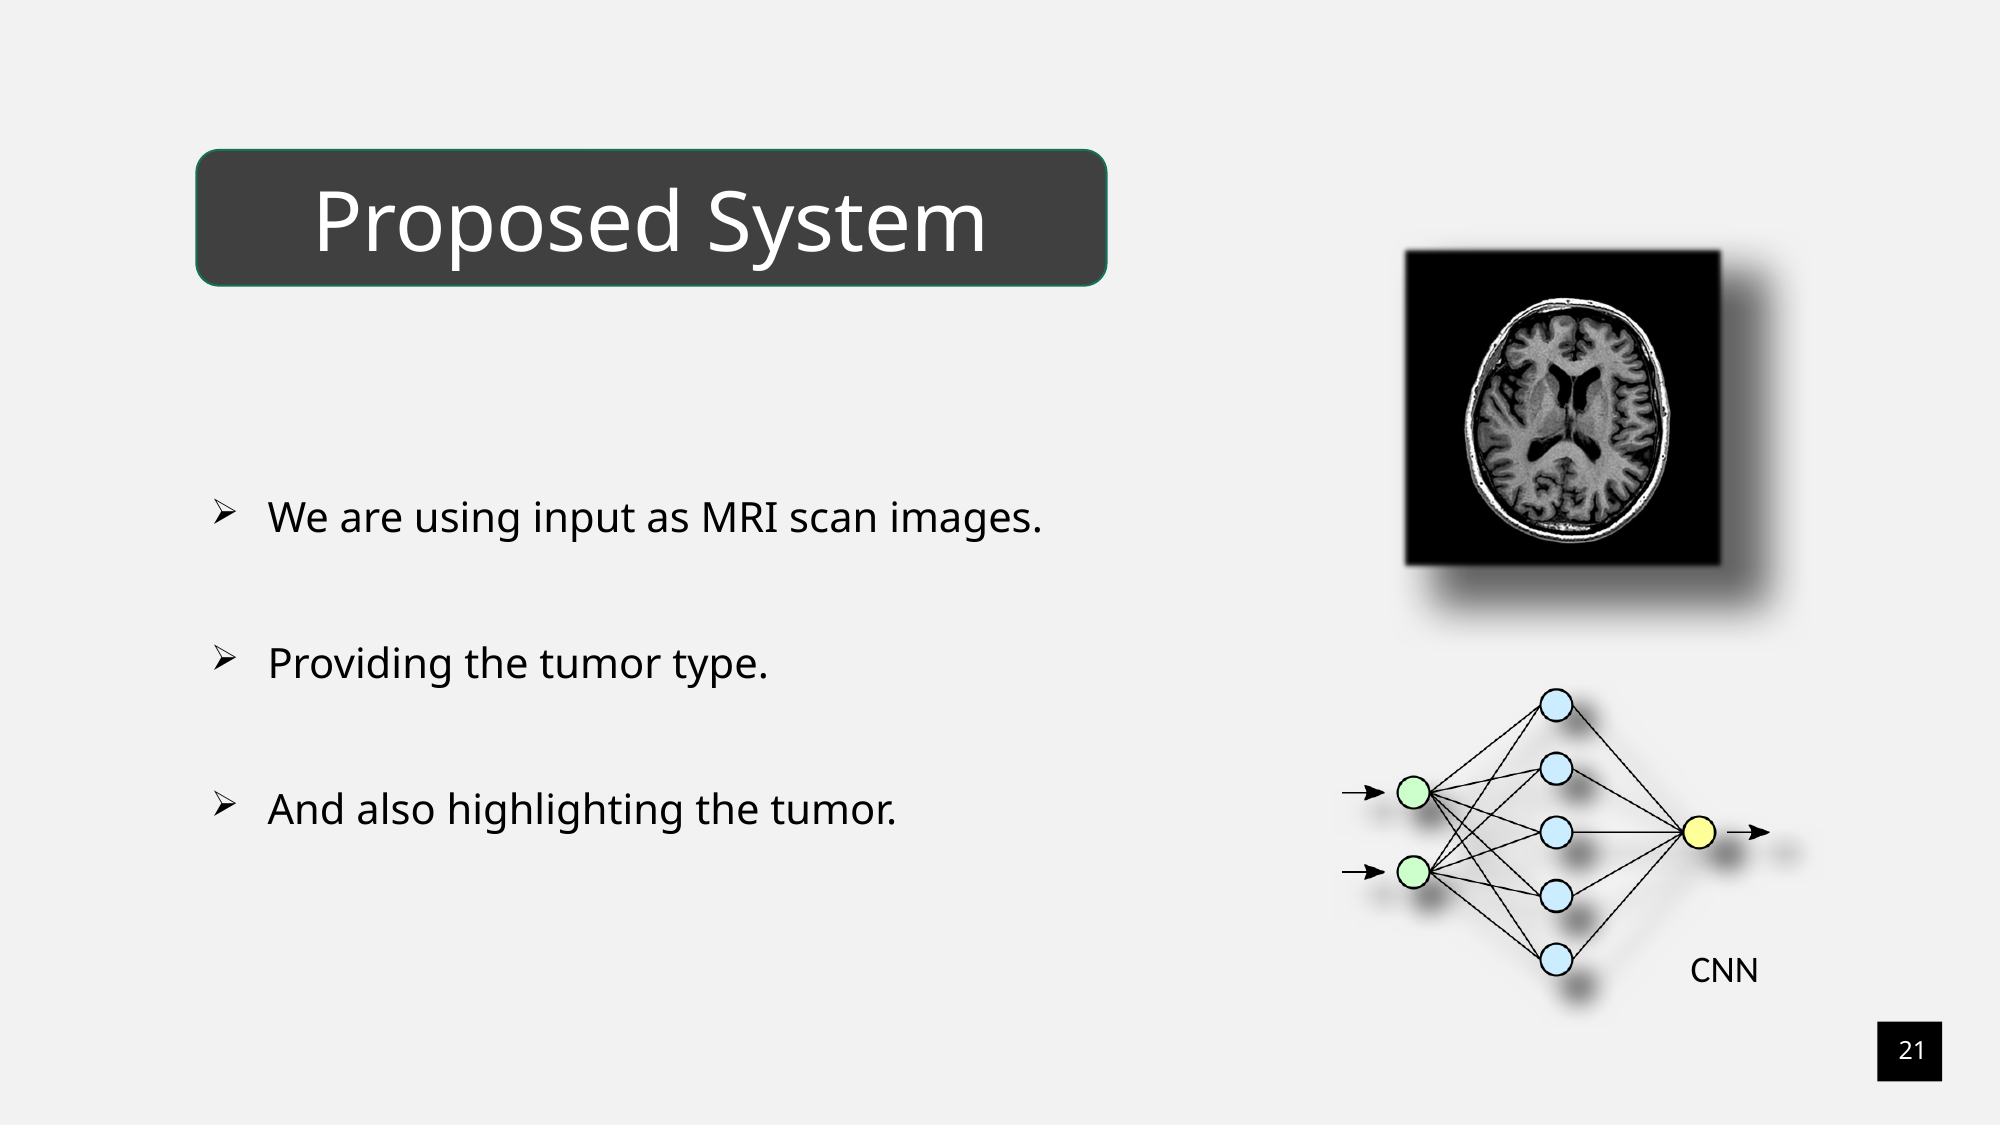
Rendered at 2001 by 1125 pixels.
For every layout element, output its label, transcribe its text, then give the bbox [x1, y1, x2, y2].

text_box We are using input as MRI scan images. Providing the tumor type. And also highlighting the tumor. [196, 367, 1794, 927]
text_box [147, 105, 1863, 1009]
text_box Proposed System [195, 148, 1108, 287]
text_box CNN [1675, 991, 1775, 997]
picture [1399, 245, 1725, 571]
picture [1318, 673, 1794, 991]
slide_number 21 [1877, 1021, 1943, 1082]
